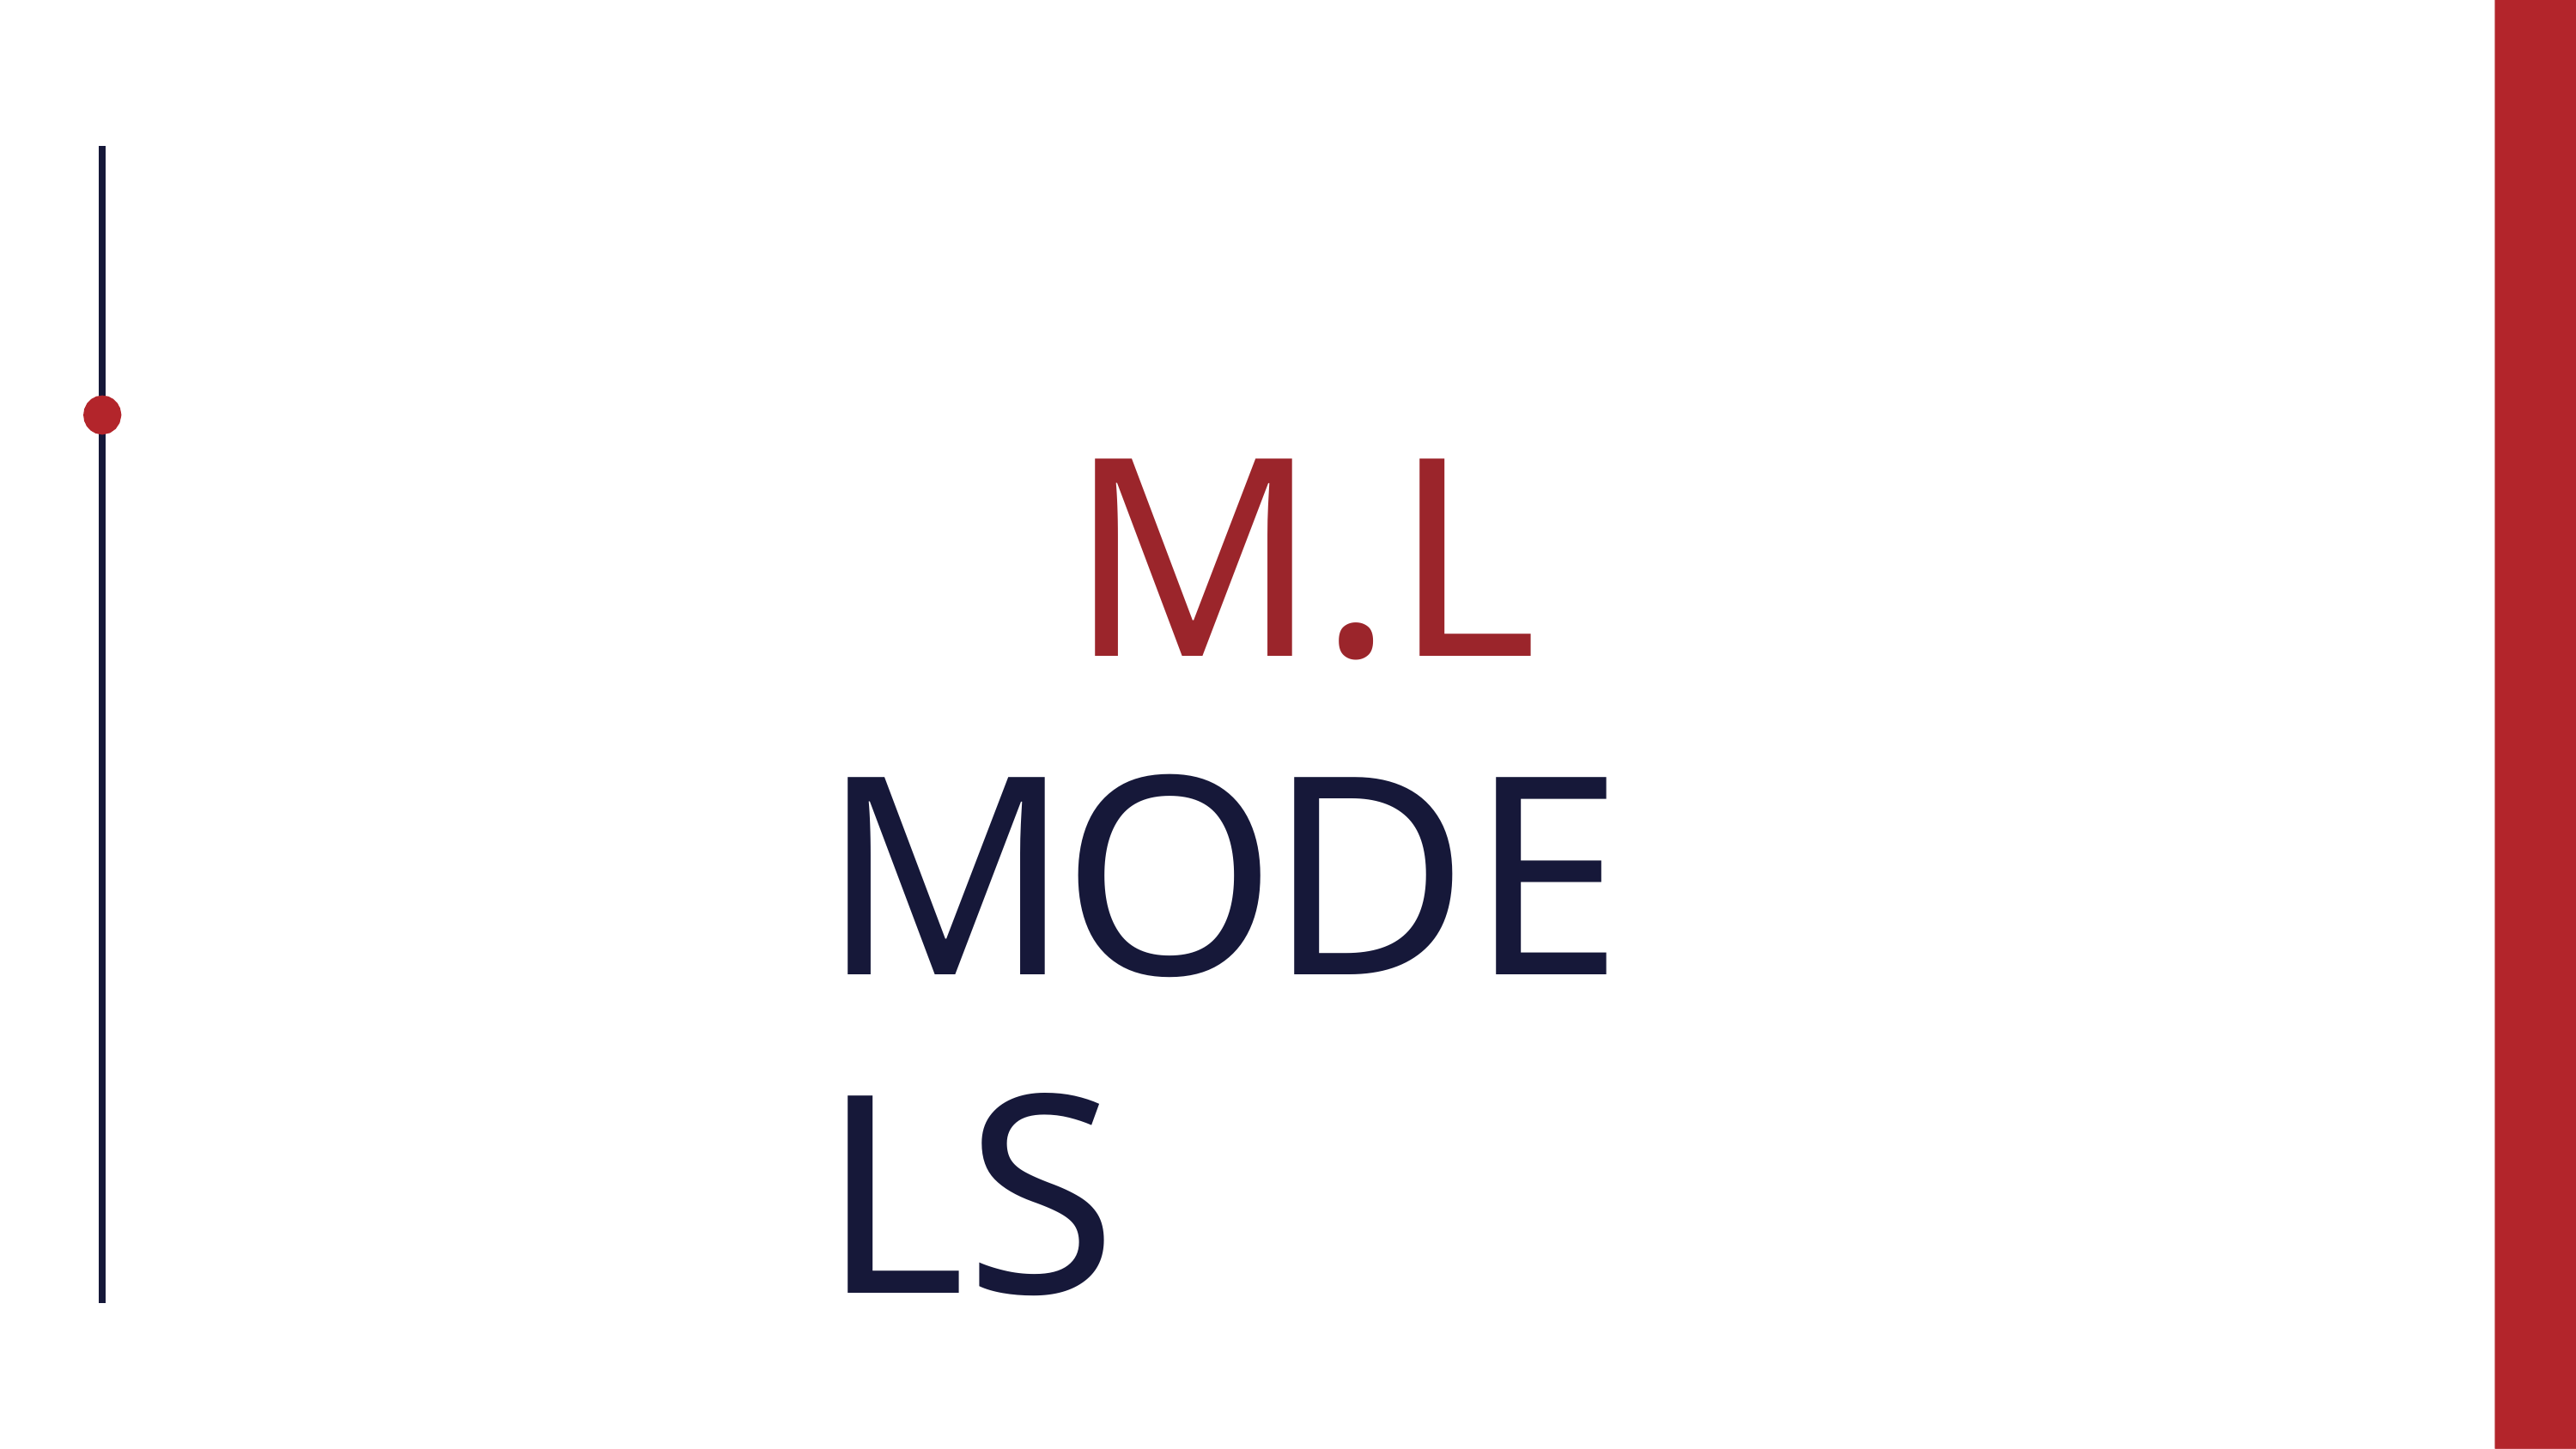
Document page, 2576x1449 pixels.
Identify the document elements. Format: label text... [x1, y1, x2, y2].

title M.L MODELS [819, 373, 1728, 1349]
text_box [2494, 0, 2576, 1449]
